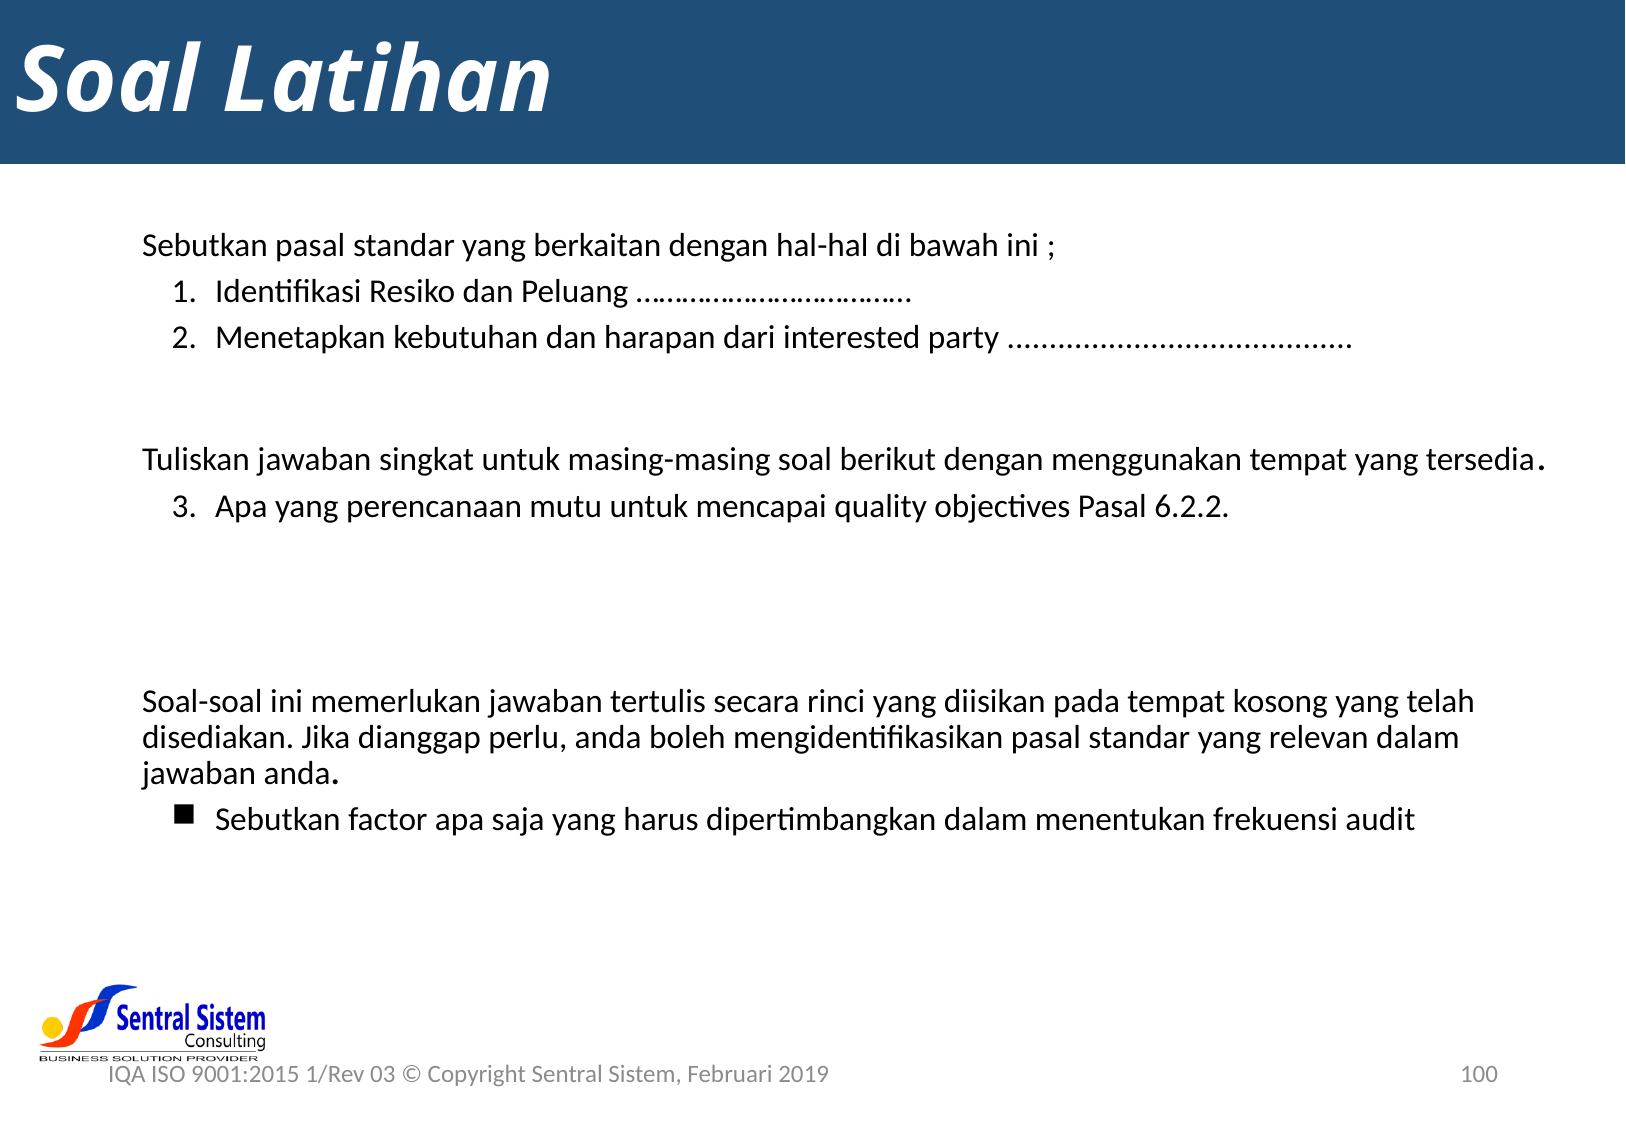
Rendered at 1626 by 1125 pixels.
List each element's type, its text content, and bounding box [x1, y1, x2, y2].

picture [38, 984, 265, 1063]
list Sebutkan pasal standar yang berkaitan dengan hal-hal di bawah ini ; Identifikasi Resiko dan Peluang ……………………………… Menetapkan kebutuhan dan harapan dari interested party ......................................... Tuliskan jawaban singkat untuk masing-masing soal berikut dengan menggunakan tempat yang tersedia. Apa yang perencanaan mutu untuk mencapai quality objectives Pasal 6.2.2. Soal-soal ini memerlukan jawaban tertulis secara rinci yang diisikan pada tempat kosong yang telah disediakan. Jika dianggap perlu, anda boleh mengidentifikasikan pasal standar yang relevan dalam jawaban anda. Sebutkan factor apa saja yang harus dipertimbangkan dalam menentukan frekuensi audit [127, 219, 1578, 1125]
title Soal Latihan [0, 0, 1625, 164]
footer IQA ISO 9001:2015 1/Rev 03 © Copyright Sentral Sistem, Februari 2019 [93, 1042, 1087, 1103]
slide_number 100 [1147, 1042, 1514, 1103]
